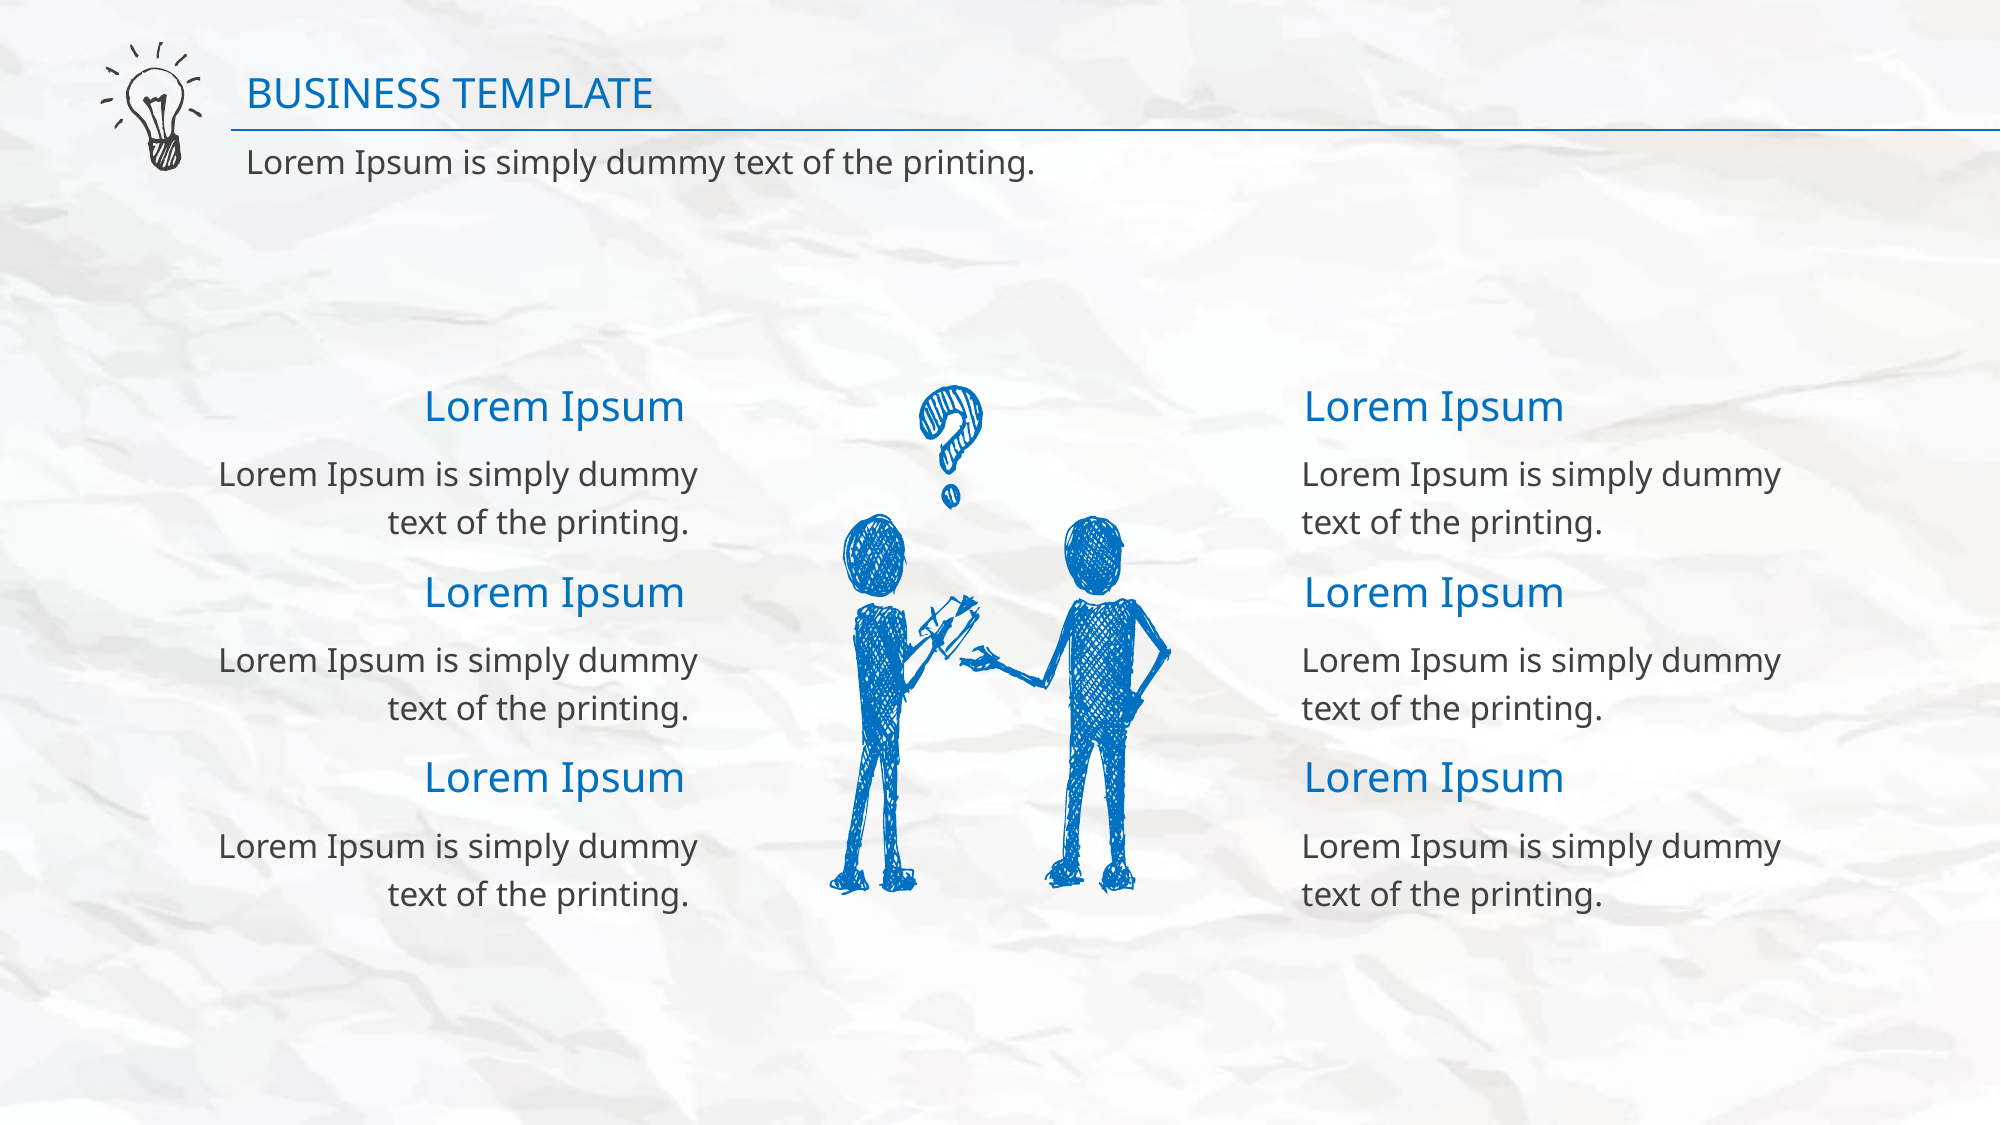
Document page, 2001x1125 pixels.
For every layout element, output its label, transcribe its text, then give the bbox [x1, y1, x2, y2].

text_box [1286, 558, 1832, 732]
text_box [828, 382, 1172, 896]
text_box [168, 558, 714, 732]
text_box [168, 372, 714, 551]
text_box Lorem Ipsum is simply dummy text of the printing. [231, 133, 1113, 189]
picture [0, 0, 2000, 1125]
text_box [168, 743, 714, 918]
text_box BUSINESS TEMPLATE [231, 59, 722, 125]
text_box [1286, 743, 1832, 918]
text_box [1286, 372, 1832, 547]
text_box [100, 41, 203, 172]
